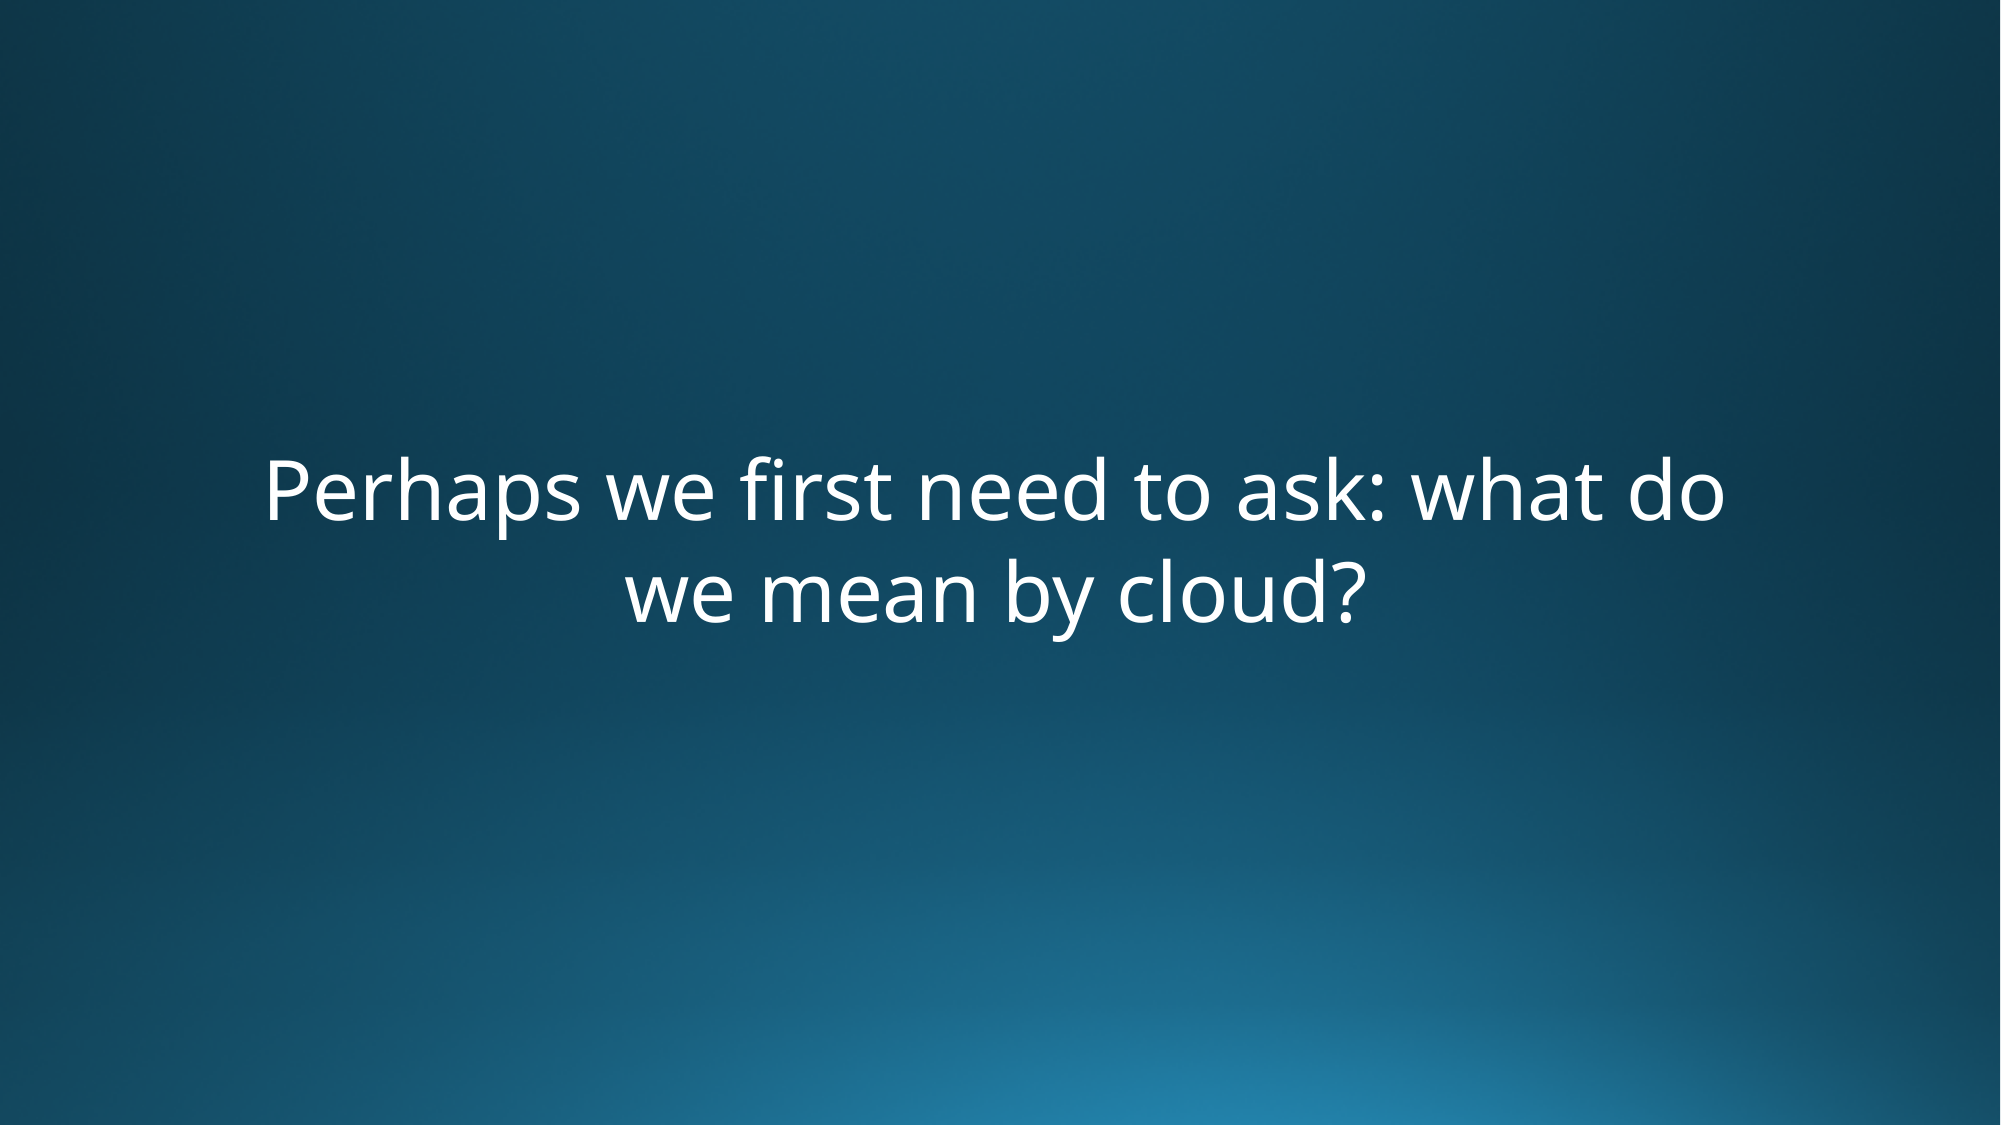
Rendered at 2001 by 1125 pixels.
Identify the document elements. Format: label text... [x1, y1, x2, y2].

text_box Perhaps we first need to ask: what do we mean by cloud? [245, 364, 1746, 651]
picture [0, 0, 2001, 1125]
